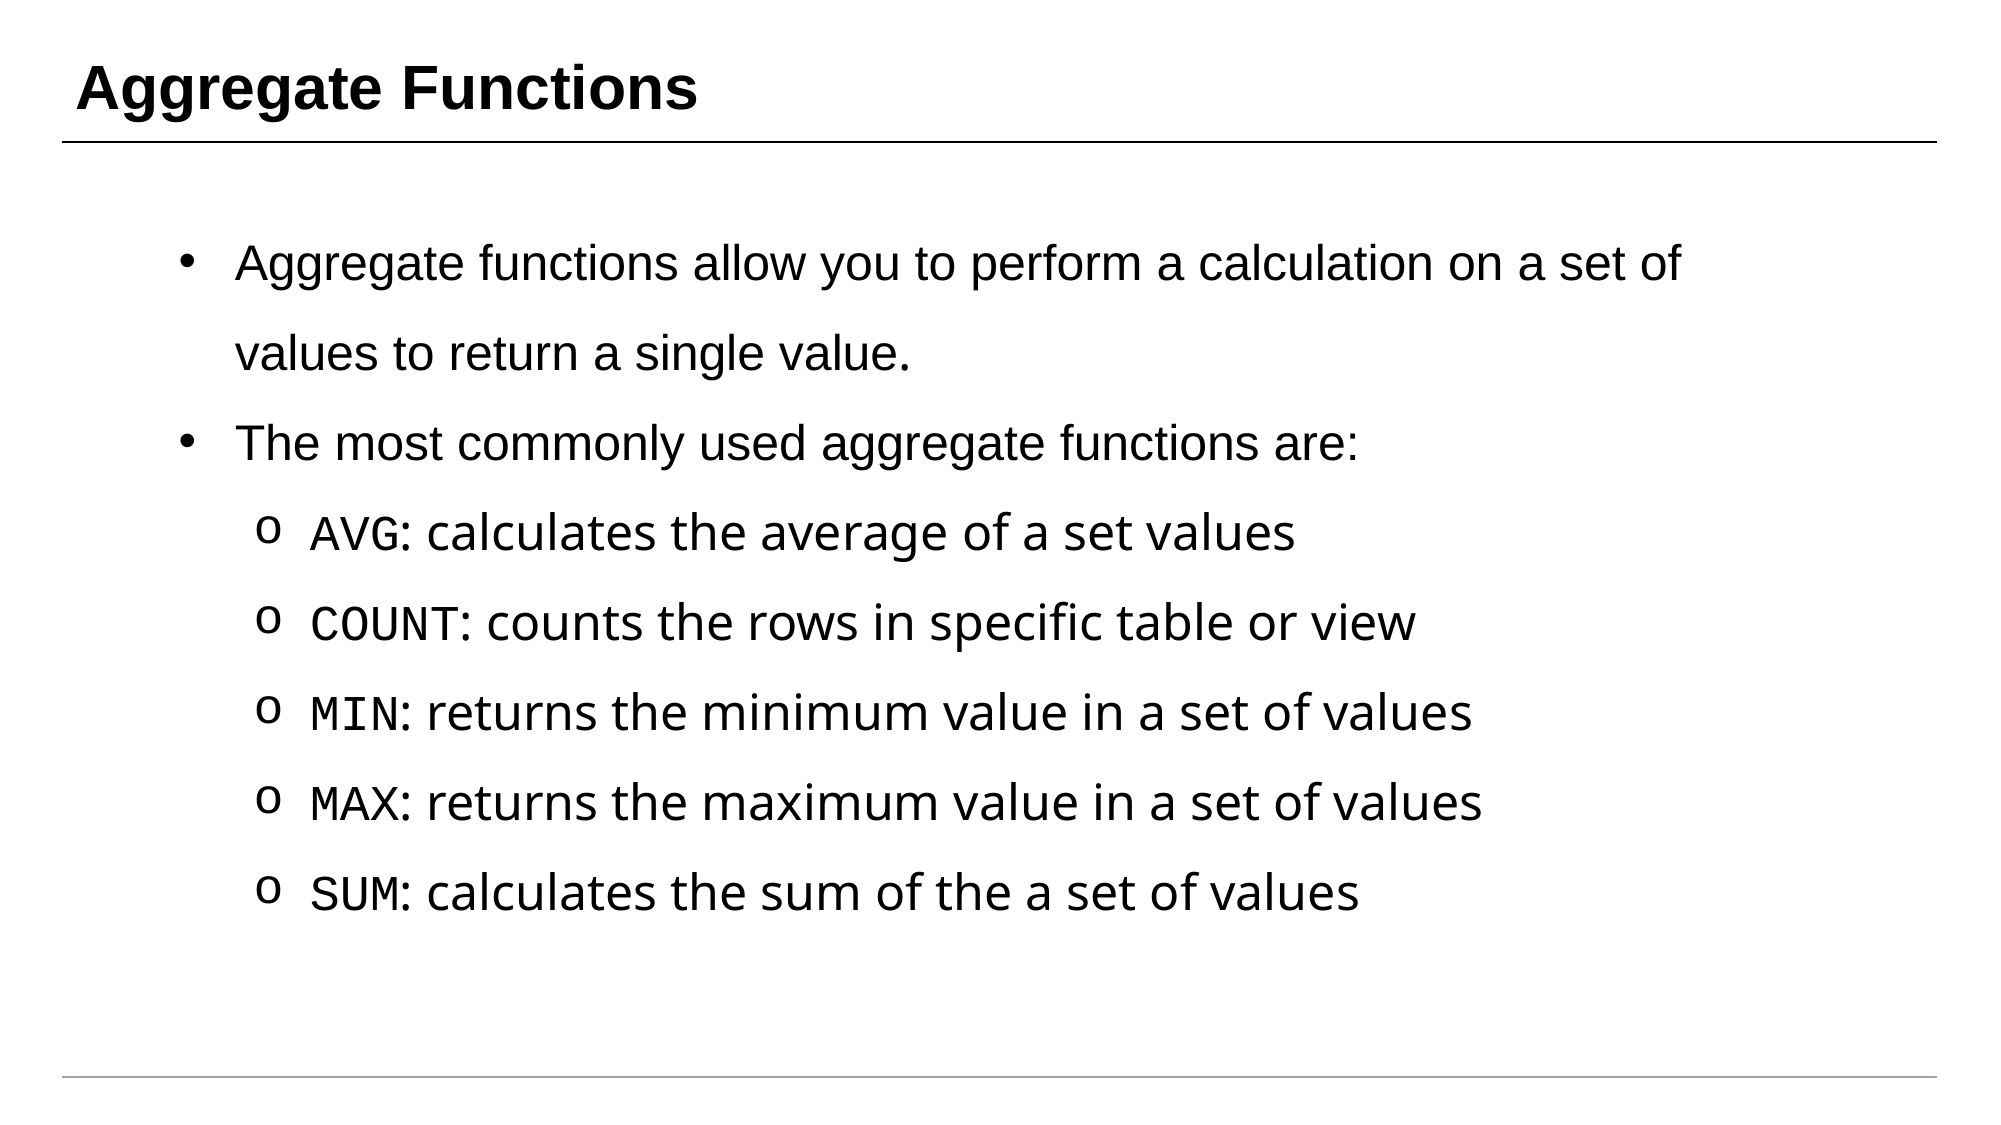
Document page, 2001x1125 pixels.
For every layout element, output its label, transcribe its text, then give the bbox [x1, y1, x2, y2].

title Aggregate Functions [0, 49, 2000, 129]
list Aggregate functions allow you to perform a calculation on a set of values to return a single value. The most commonly used aggregate functions are: AVG: calculates the average of a set values COUNT: counts the rows in specific table or view MIN: returns the minimum value in a set of values MAX: returns the maximum value in a set of values SUM: calculates the sum of the a set of values [103, 192, 1845, 1075]
